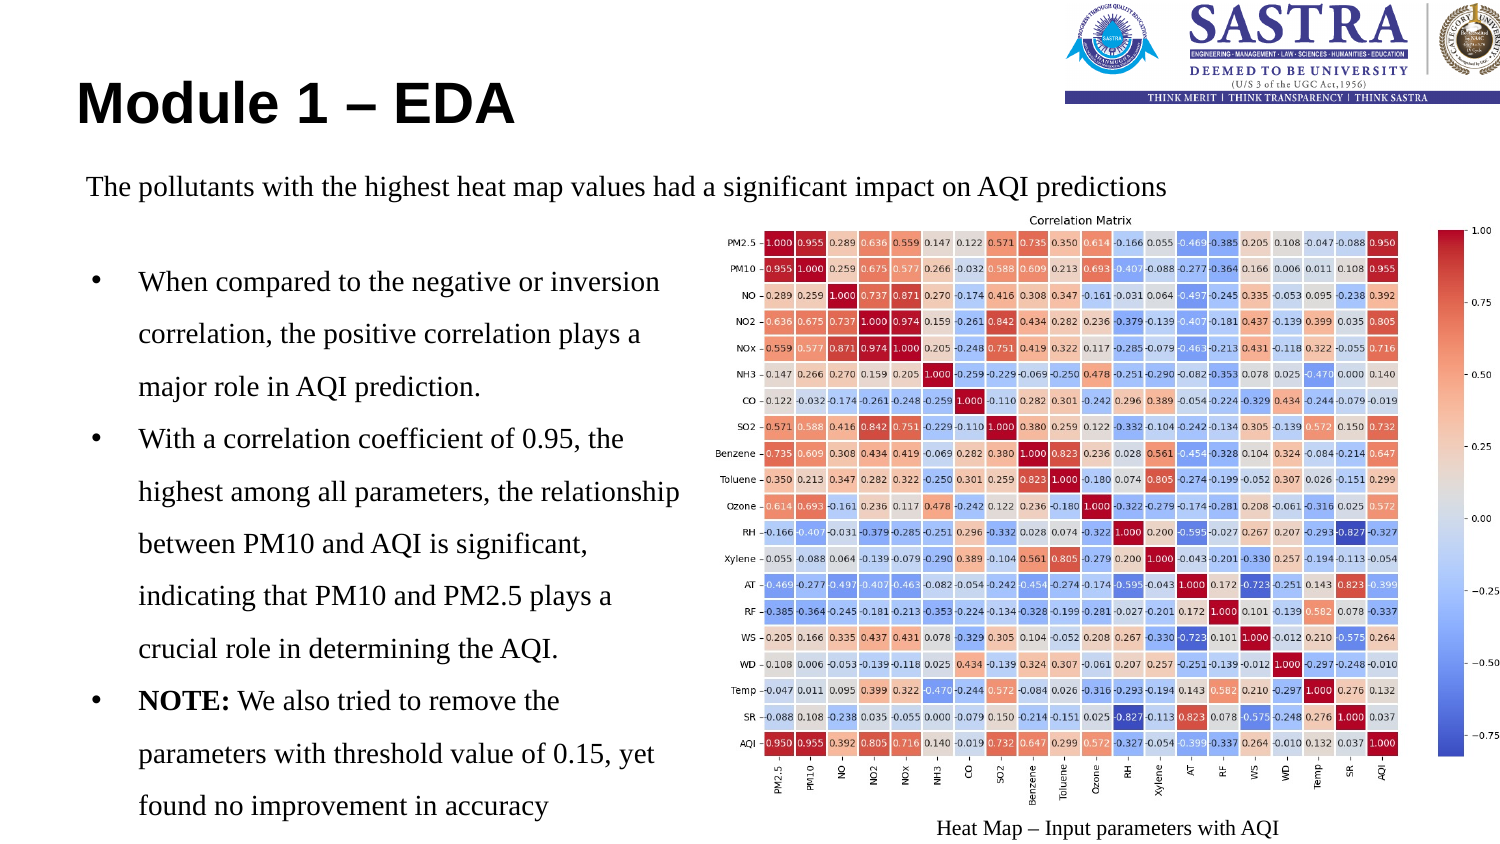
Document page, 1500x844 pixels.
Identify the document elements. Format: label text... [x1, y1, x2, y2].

title Module 1 – EDA [61, 50, 1114, 167]
text_box The pollutants with the highest heat map values had a significant impact on AQI predictions [70, 141, 1400, 210]
picture [707, 209, 1500, 811]
picture [1055, 0, 1500, 109]
text_box Heat Map – Input parameters with AQI [921, 819, 1500, 844]
text_box When compared to the negative or inversion correlation, the positive correlation plays a major role in AQI prediction. With a correlation coefficient of 0.95, the highest among all parameters, the relationship between PM10 and AQI is significant, indicating that PM10 and PM2.5 plays a crucial role in determining the AQI. NOTE: We also tried to remove the parameters with threshold value of 0.15, yet found no improvement in accuracy [76, 237, 709, 829]
